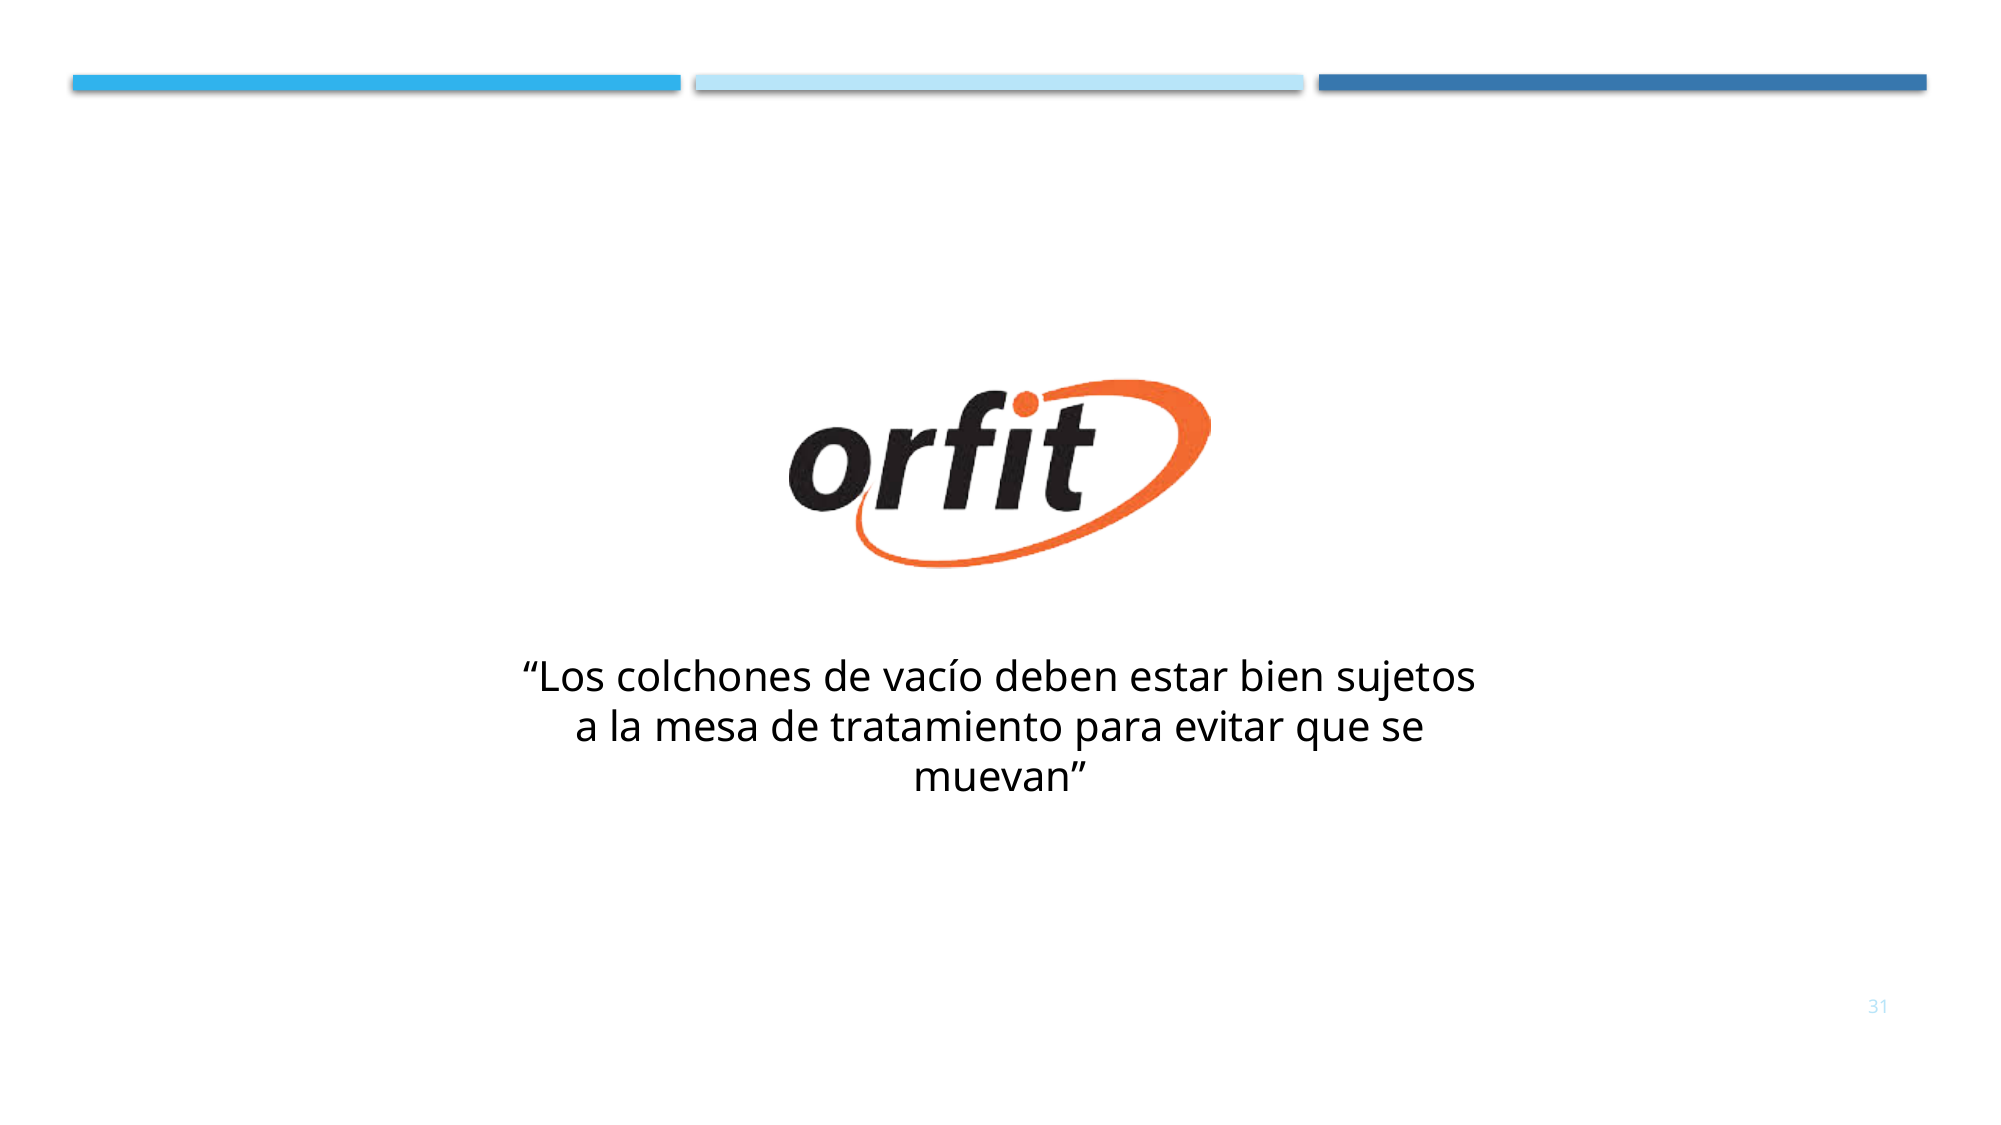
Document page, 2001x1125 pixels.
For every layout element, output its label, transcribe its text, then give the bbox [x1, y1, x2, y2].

text_box “Los colchones de vacío deben estar bien sujetos a la mesa de tratamiento para evitar que se muevan” [500, 642, 1500, 808]
slide_number 31 [1732, 977, 1905, 1037]
picture [788, 369, 1212, 580]
